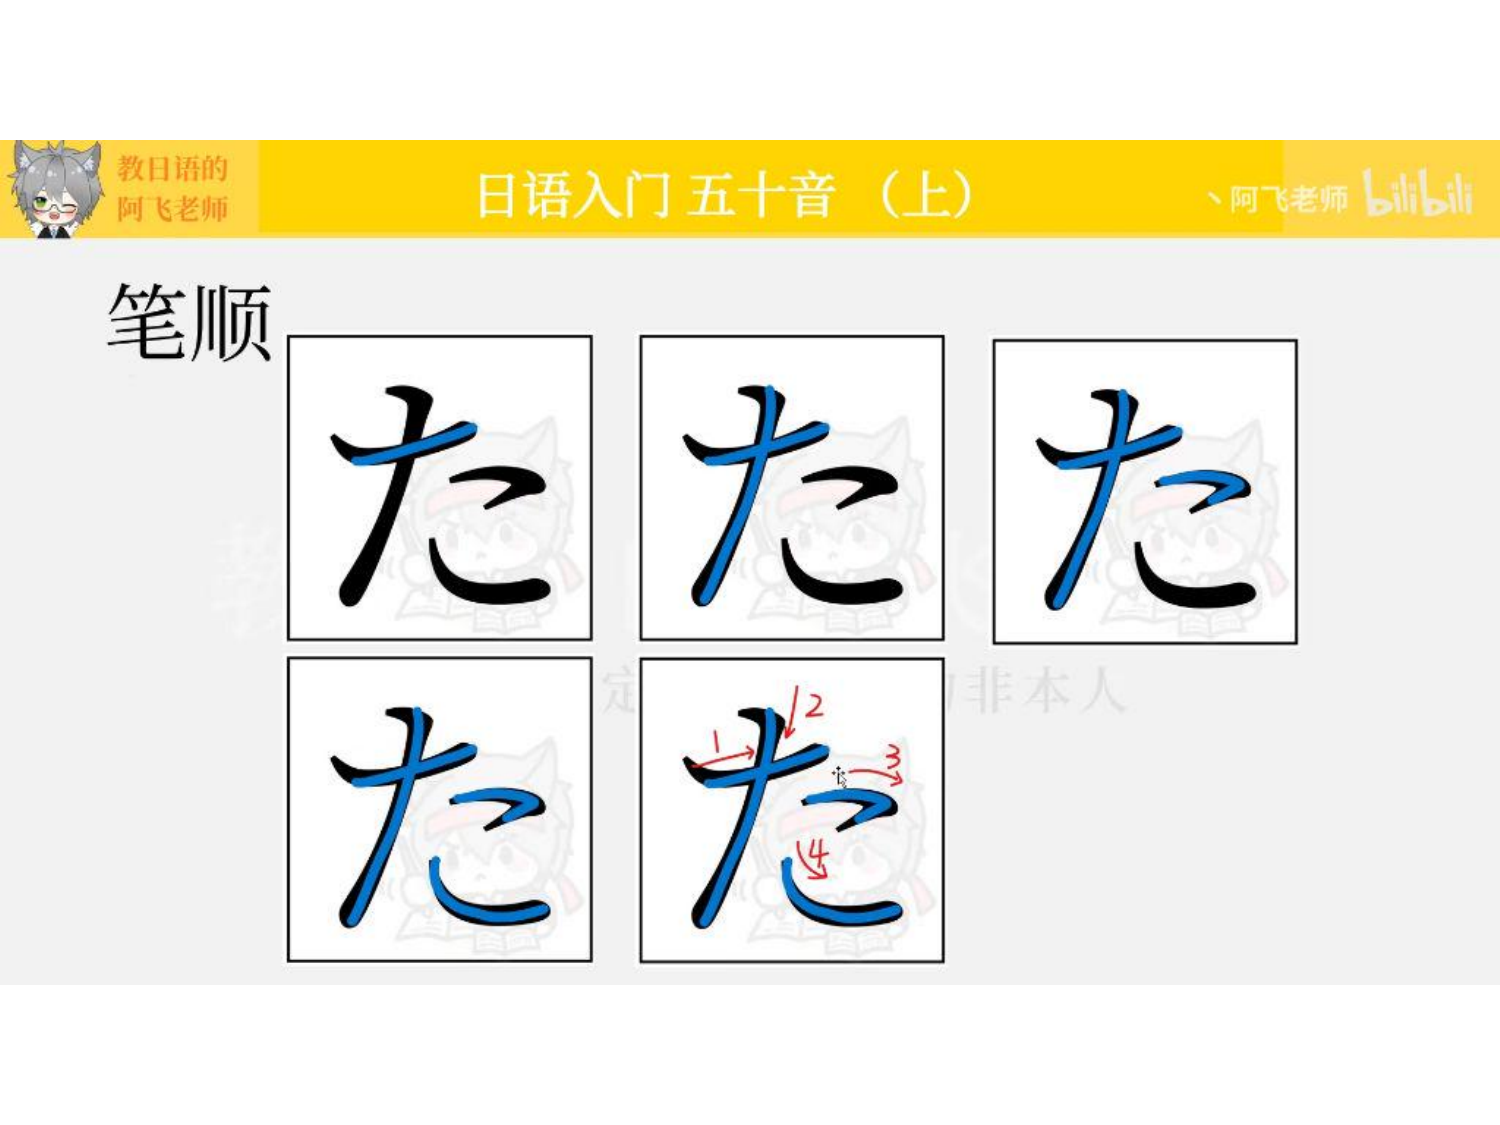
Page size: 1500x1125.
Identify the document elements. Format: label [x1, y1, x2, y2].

picture [0, 140, 1500, 985]
